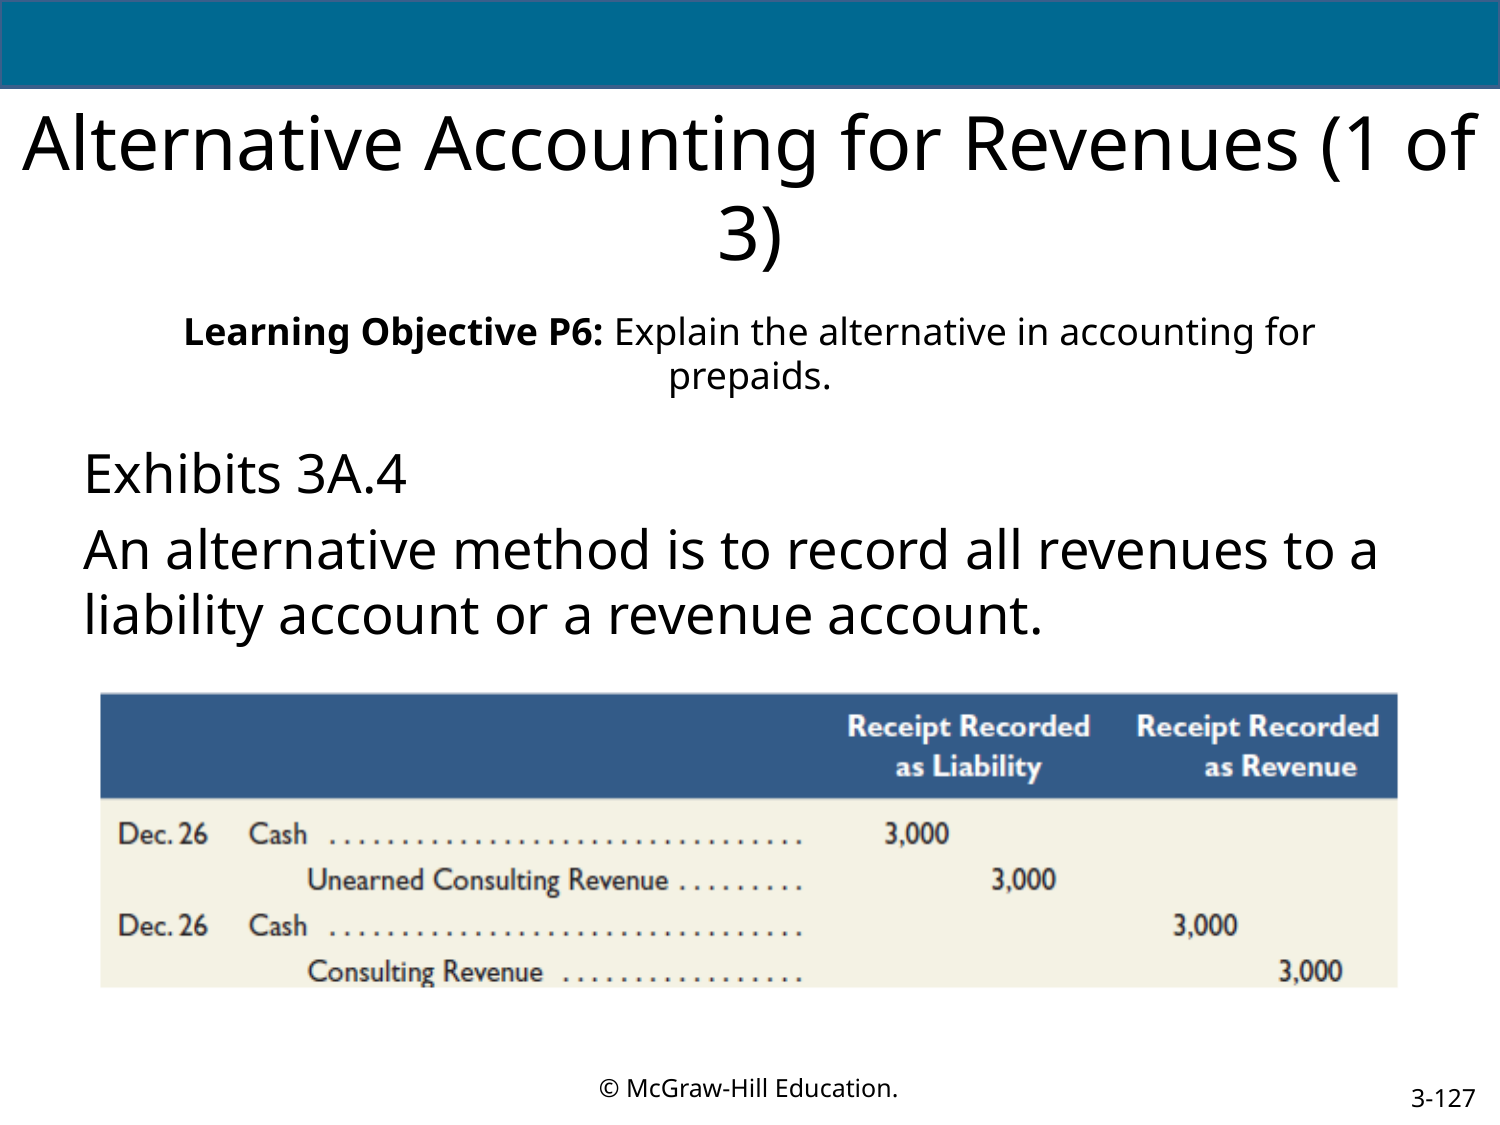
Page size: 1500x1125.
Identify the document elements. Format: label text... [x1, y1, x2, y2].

title Alternative Accounting for Revenues (1 of 3) [0, 87, 1500, 263]
list Learning Objective P6: Explain the alternative in accounting for prepaids. [99, 299, 1401, 413]
picture [99, 687, 1401, 991]
list Exhibits 3A.4 An alternative method is to record all revenues to a liability account or a revenue account. [68, 432, 1426, 651]
